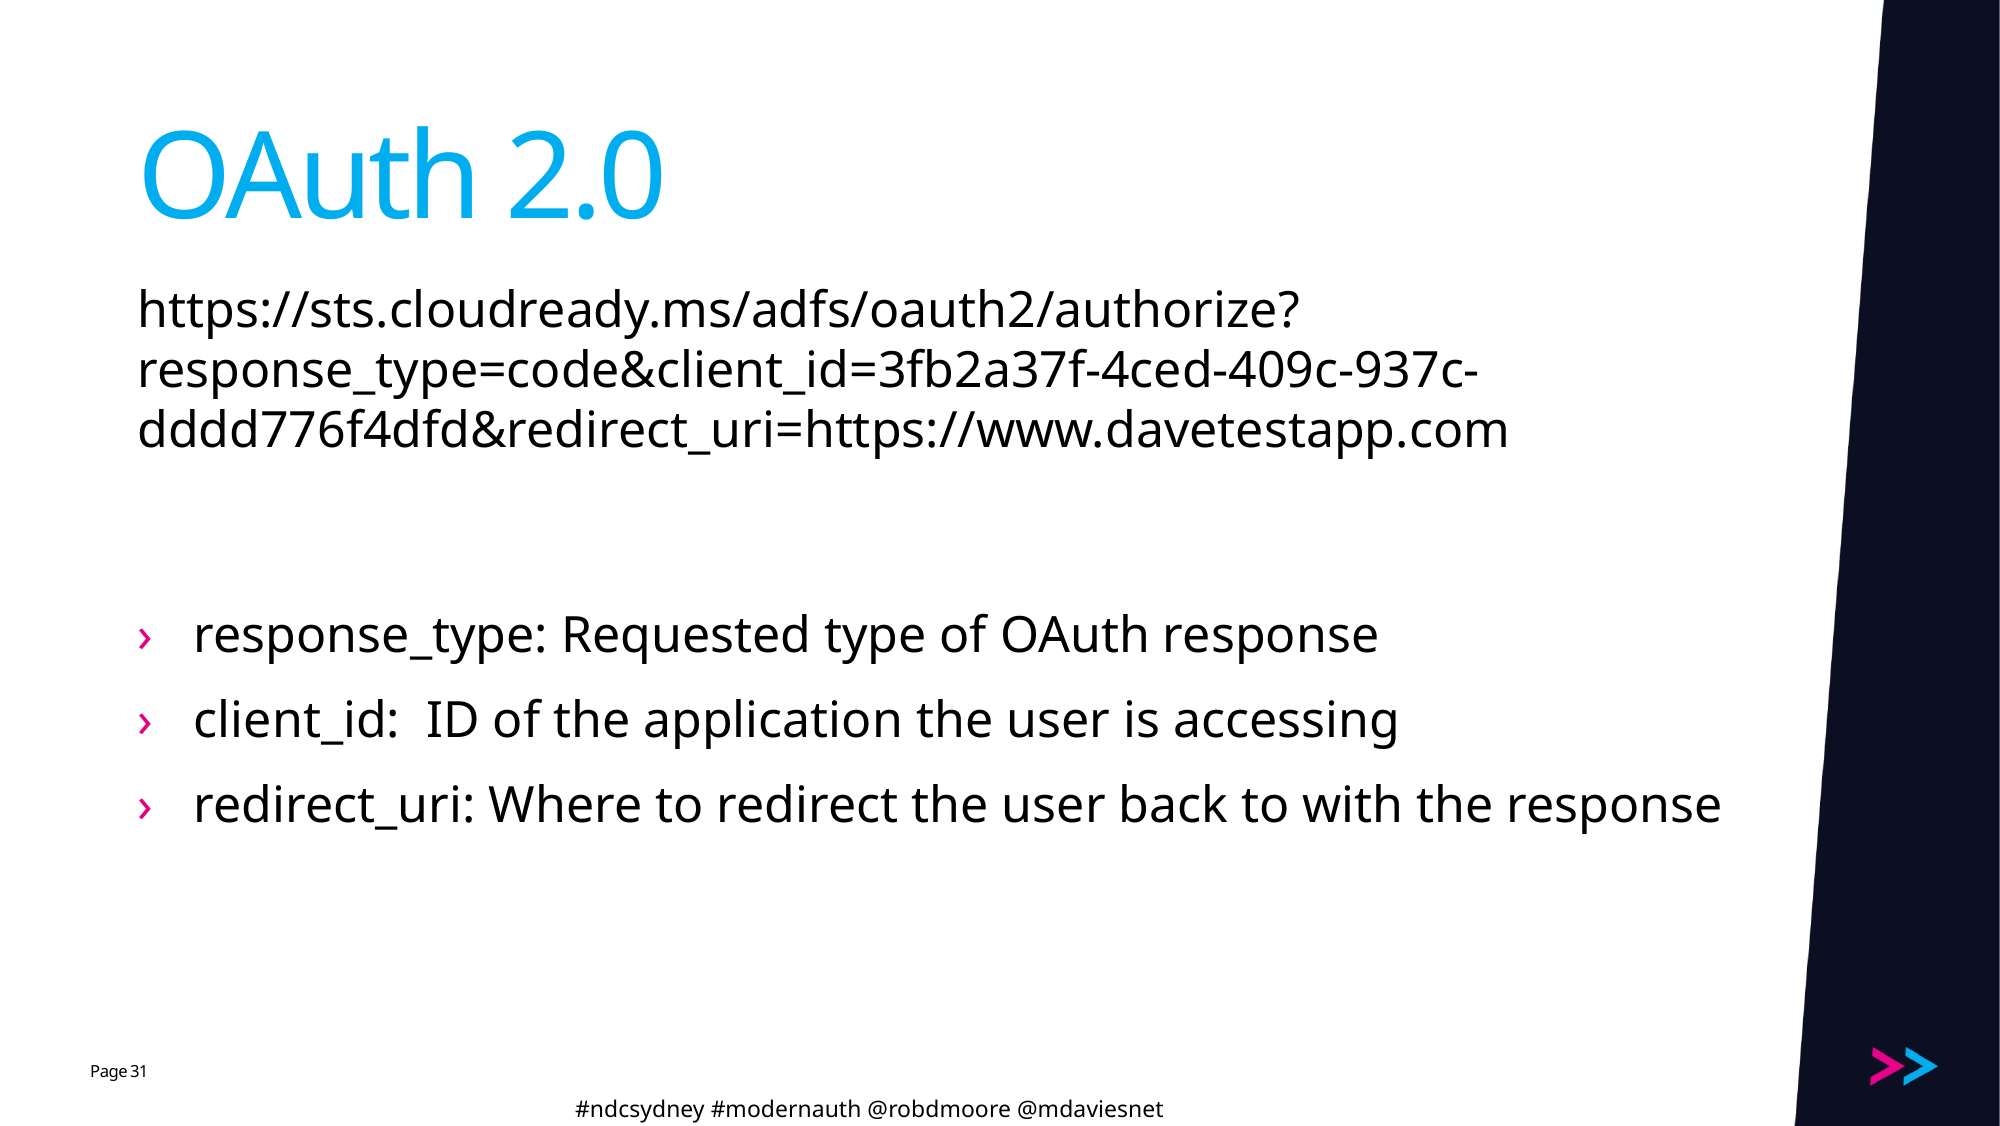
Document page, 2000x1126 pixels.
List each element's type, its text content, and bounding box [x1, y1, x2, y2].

list https://sts.cloudready.ms/adfs/oauth2/authorize?response_type=code&client_id=3fb2a37f-4ced-409c-937c-dddd776f4dfd&redirect_uri=https://www.davetestapp.com response_type: Requested type of OAuth response client_id: ID of the application the user is accessing redirect_uri: Where to redirect the user back to with the response [137, 277, 1786, 1021]
title OAuth 2.0 [137, 54, 1786, 243]
picture [0, 0, 2000, 1126]
slide_number 31 [130, 1061, 166, 1113]
